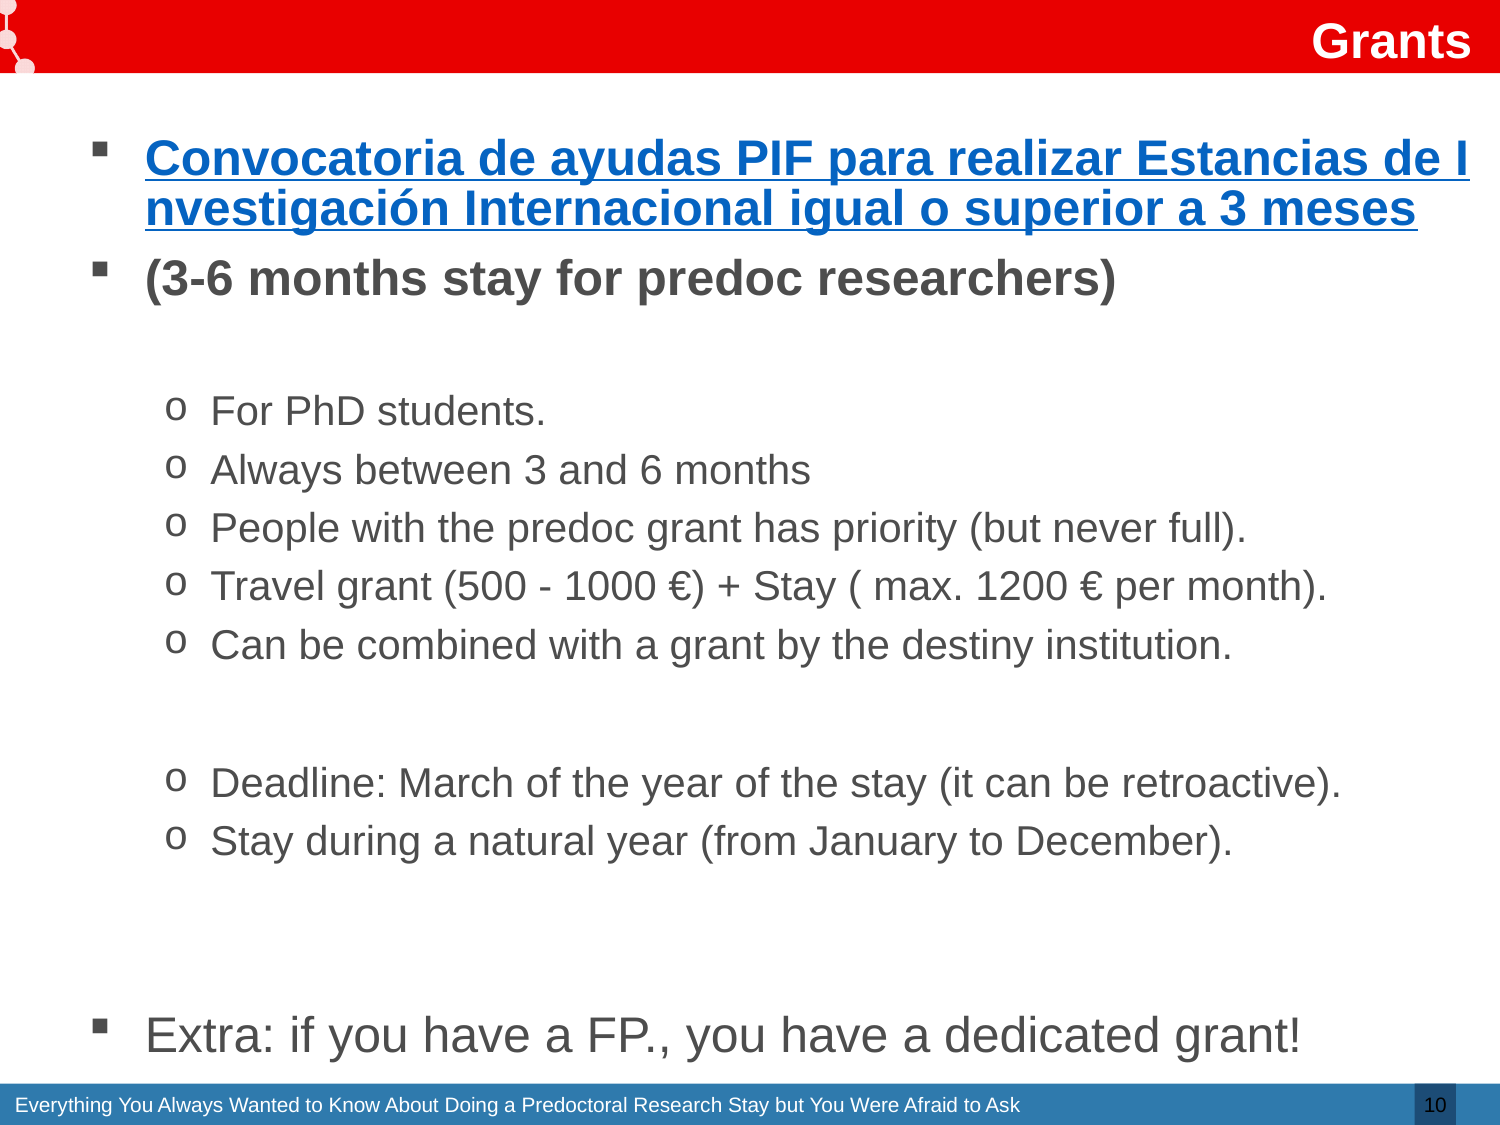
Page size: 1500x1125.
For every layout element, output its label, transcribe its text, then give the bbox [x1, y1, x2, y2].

slide_number 10 [1414, 1083, 1457, 1125]
title Grants [212, 13, 1488, 64]
list Convocatoria de ayudas PIF para realizar Estancias de Investigación Internacional igual o superior a 3 meses (3-6 months stay for predoc researchers) For PhD students. Always between 3 and 6 months People with the predoc grant has priority (but never full). Travel grant (500 - 1000 €) + Stay ( max. 1200 € per month). Can be combined with a grant by the destiny institution. Deadline: March of the year of the stay (it can be retroactive). Stay during a natural year (from January to December). Extra: if you have a FP., you have a dedicated grant! [73, 118, 1488, 1038]
